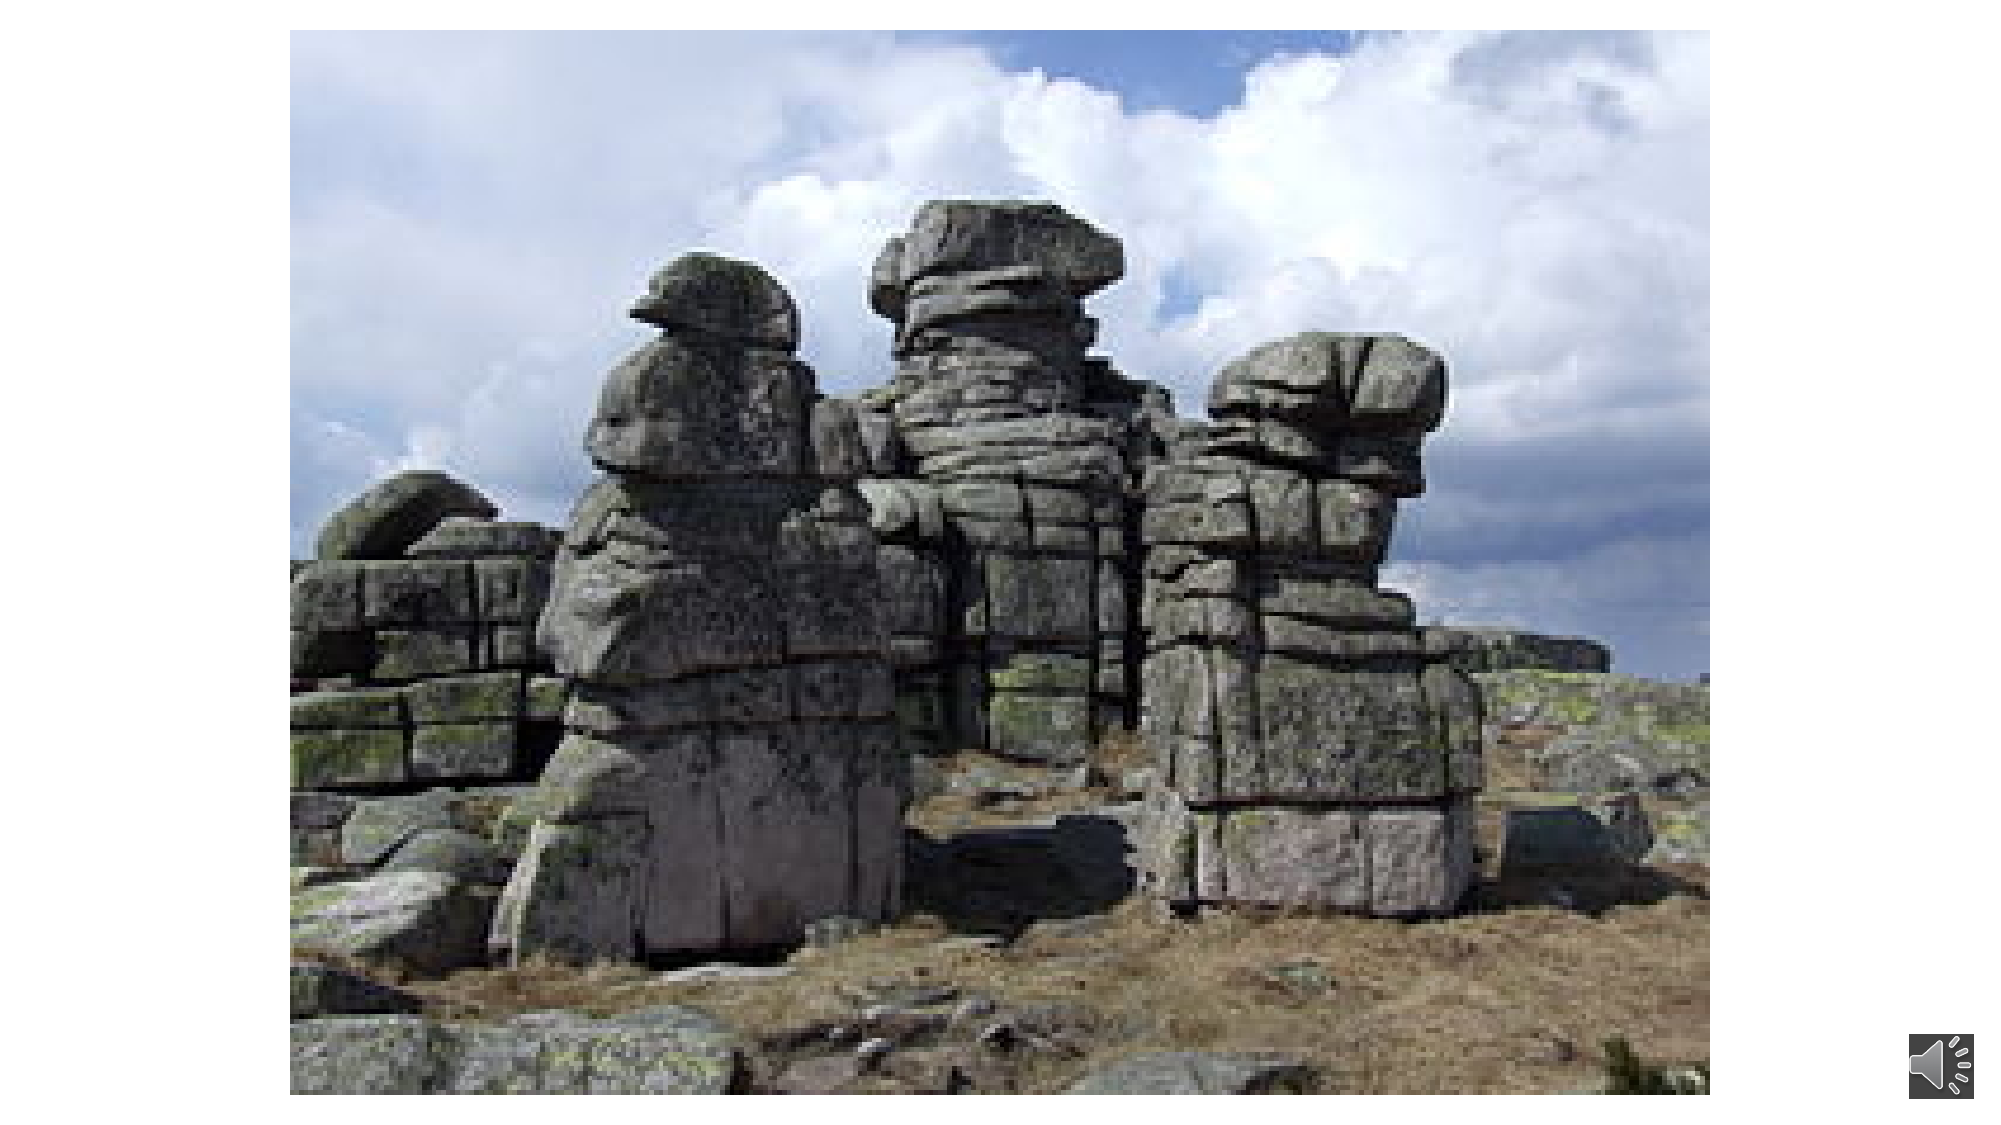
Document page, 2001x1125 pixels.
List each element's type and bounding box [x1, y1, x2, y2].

picture [1908, 1033, 1975, 1100]
picture [290, 30, 1710, 1095]
